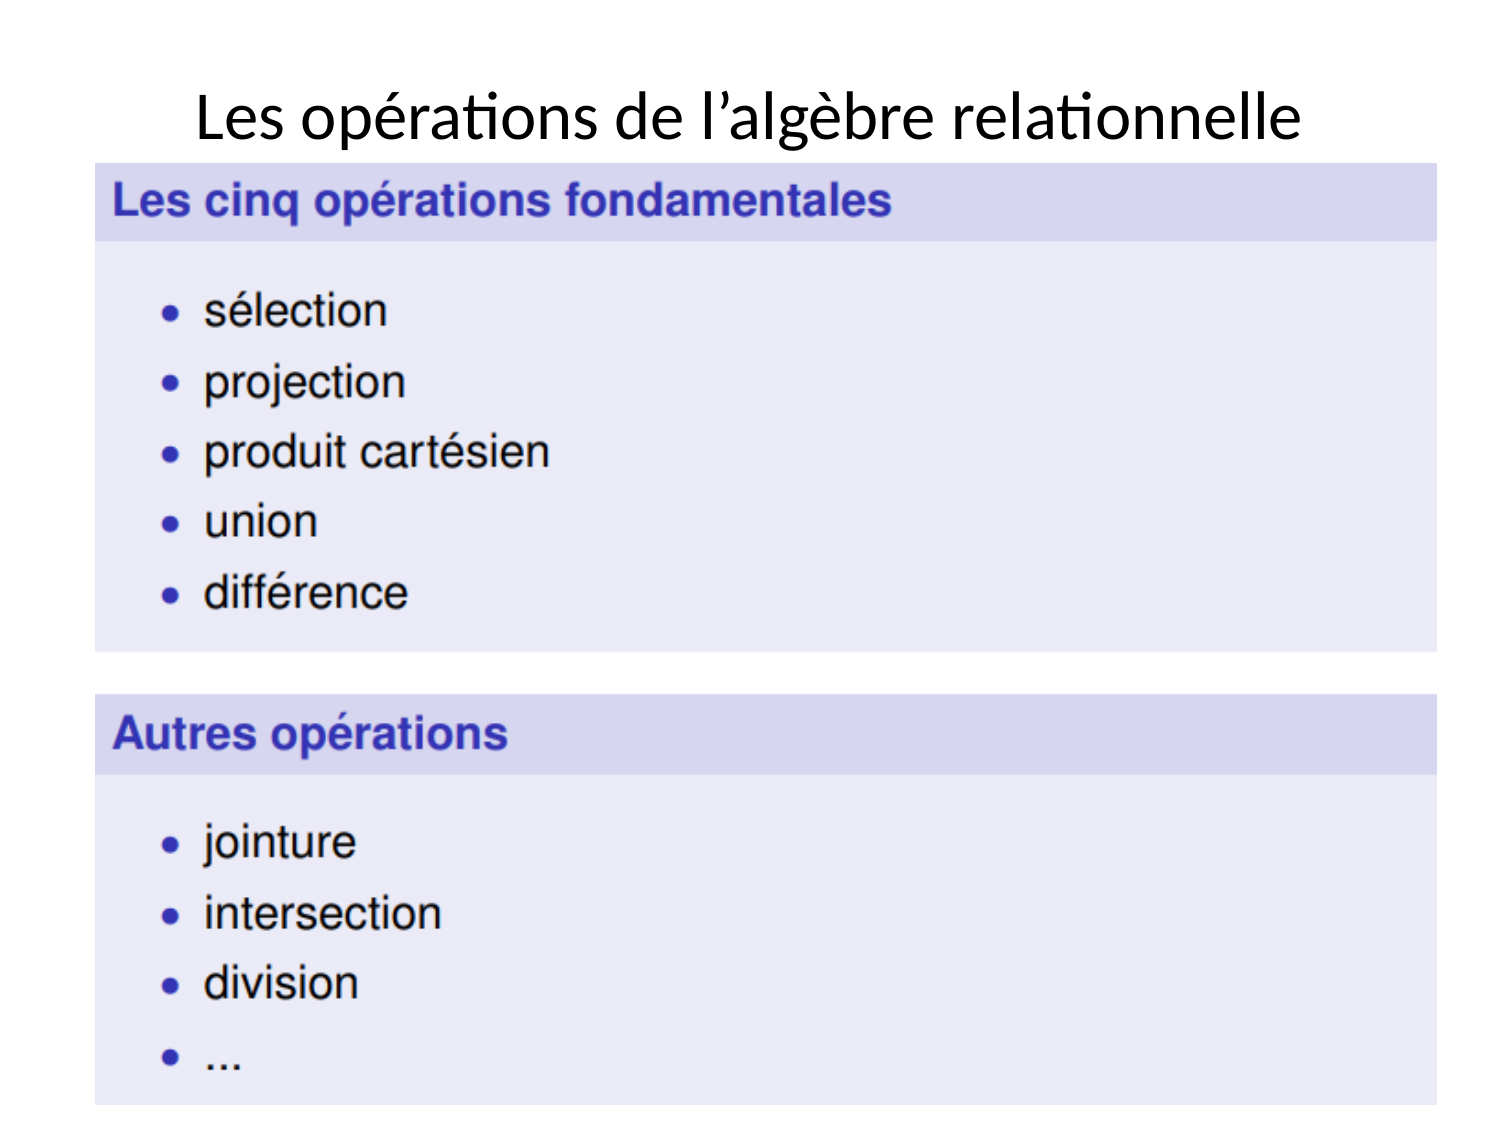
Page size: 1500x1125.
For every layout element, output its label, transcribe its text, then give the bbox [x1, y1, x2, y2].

title Les opérations de l’algèbre relationnelle [103, 59, 1397, 161]
picture [94, 162, 1437, 1106]
